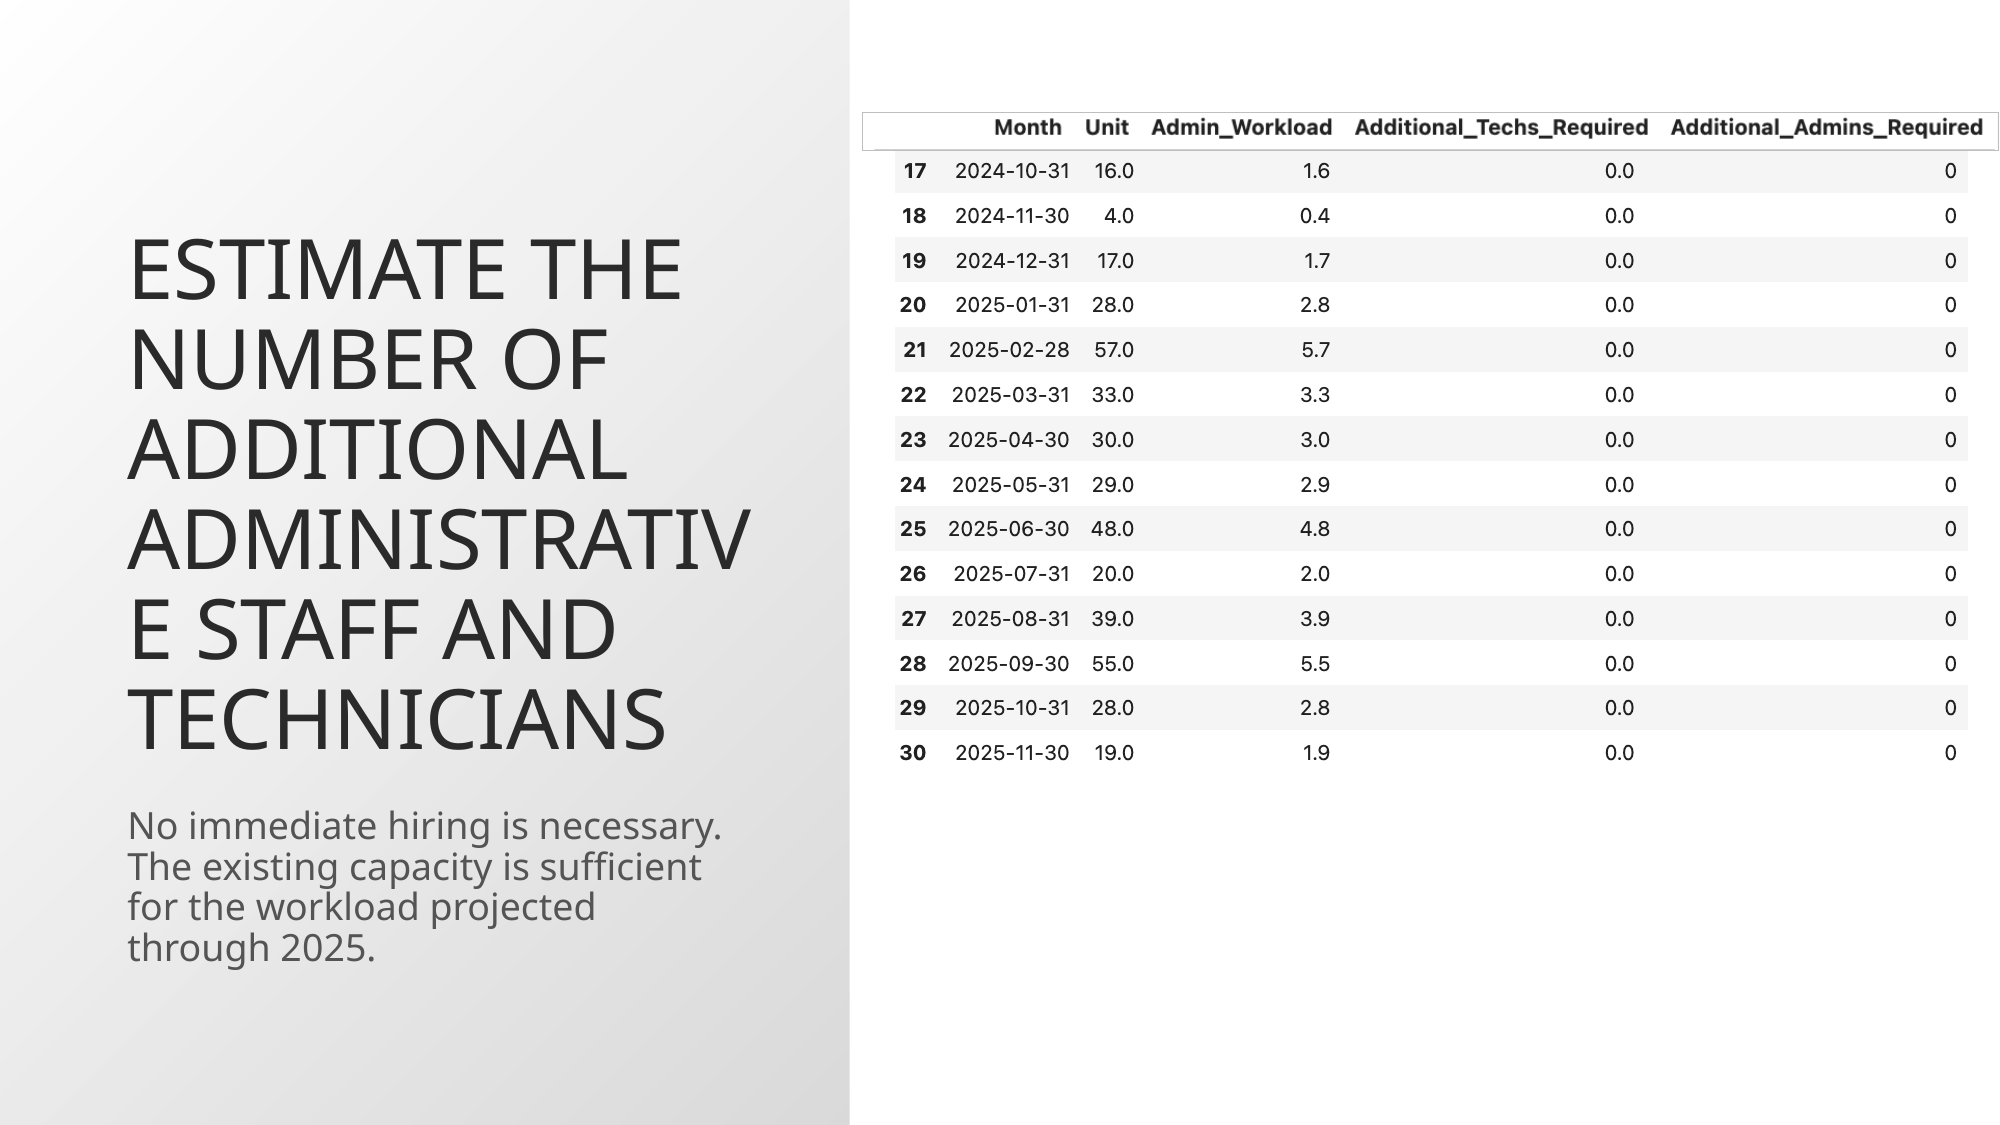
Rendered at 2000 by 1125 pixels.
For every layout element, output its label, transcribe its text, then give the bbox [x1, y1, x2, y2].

list No immediate hiring is necessary. The existing capacity is sufficient for the workload projected through 2025. [112, 800, 750, 1013]
picture [895, 151, 1996, 777]
picture [862, 112, 1998, 150]
title Estimate the number of additional administrative staff and technicians [112, 112, 813, 775]
